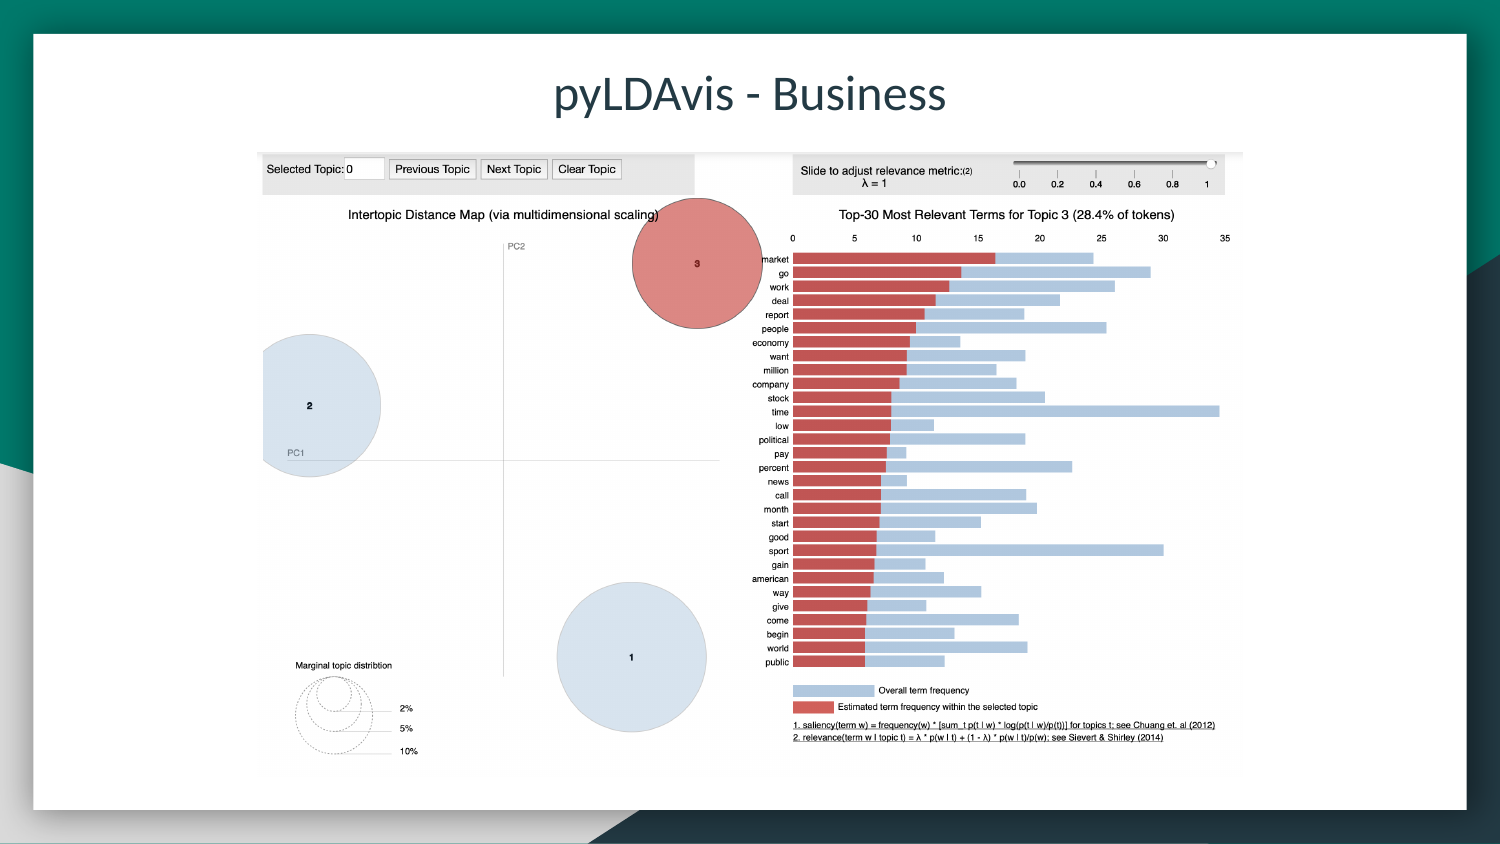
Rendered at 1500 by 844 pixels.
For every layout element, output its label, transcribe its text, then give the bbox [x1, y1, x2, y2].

list pyLDAvis - Business [35, 36, 1465, 136]
picture [256, 152, 1244, 777]
